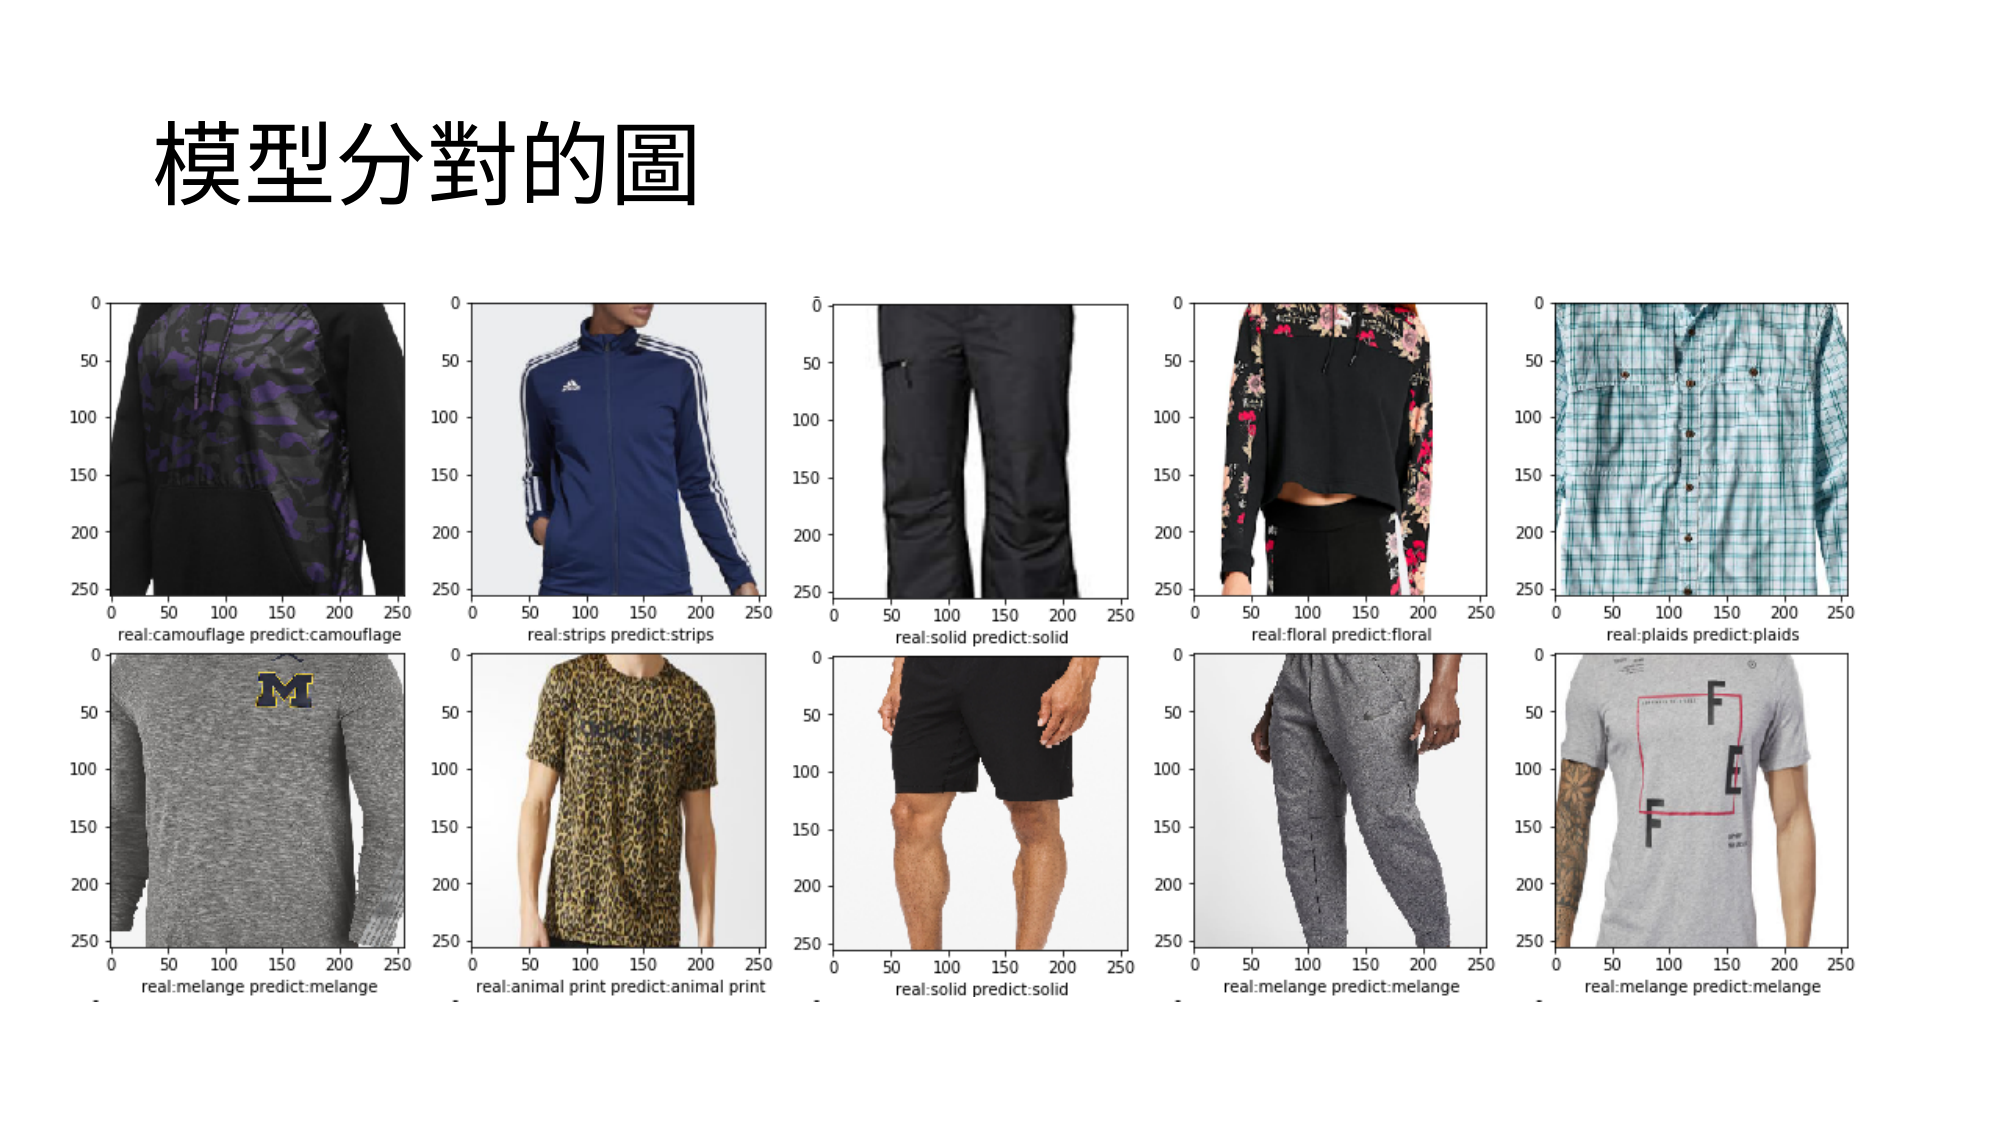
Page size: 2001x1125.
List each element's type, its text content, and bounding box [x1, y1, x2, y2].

title 模型分對的圖 [137, 59, 1863, 278]
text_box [60, 292, 1863, 1003]
